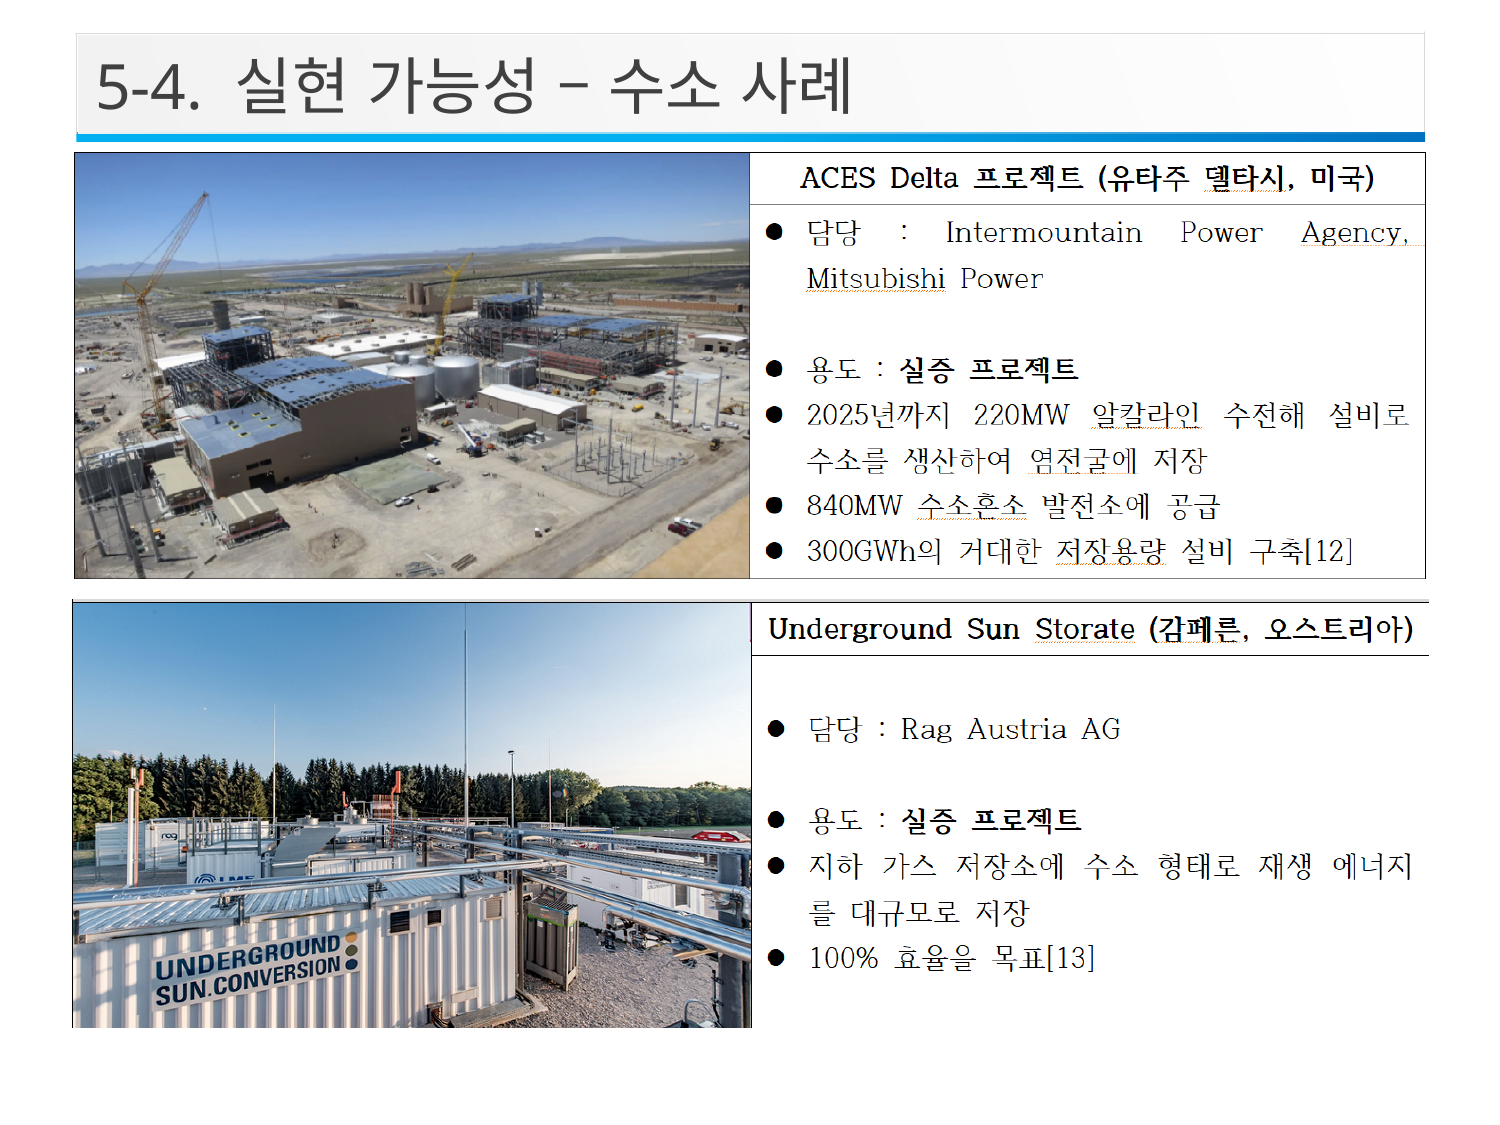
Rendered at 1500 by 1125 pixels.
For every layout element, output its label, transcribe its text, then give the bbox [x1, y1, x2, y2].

picture [70, 148, 1430, 579]
text_box 5-4. 실현 가능성 – 수소 사례 [80, 39, 871, 130]
picture [70, 599, 1430, 1028]
